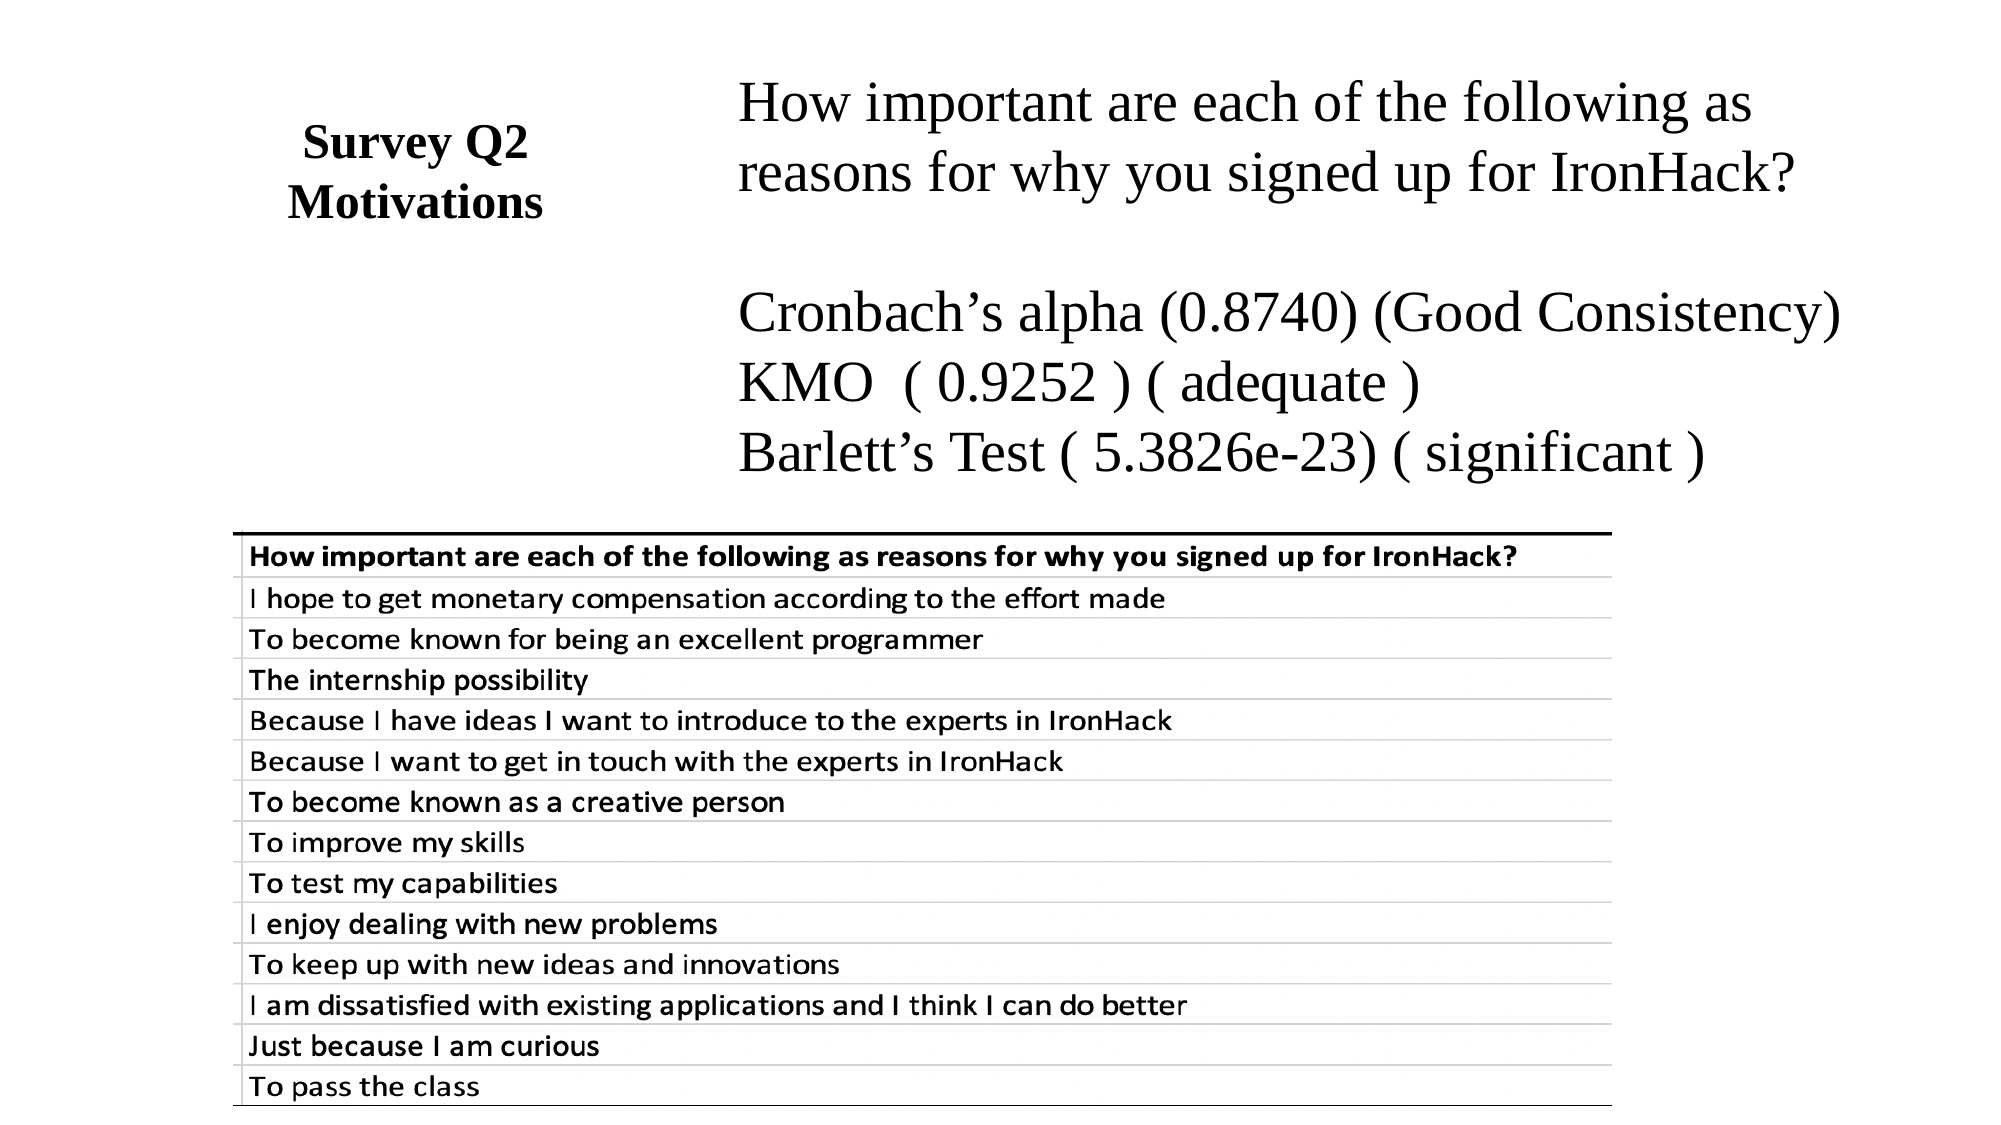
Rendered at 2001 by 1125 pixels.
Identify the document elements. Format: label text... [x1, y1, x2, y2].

title Survey Q2 Motivations [0, 48, 855, 291]
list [233, 530, 1612, 1106]
text_box How important are each of the following as reasons for why you signed up for IronHack? Cronbach’s alpha (0.8740) (Good Consistency) KMO ( 0.9252 ) ( adequate ) Barlett’s Test ( 5.3826e-23) ( significant ) [723, 55, 1878, 491]
